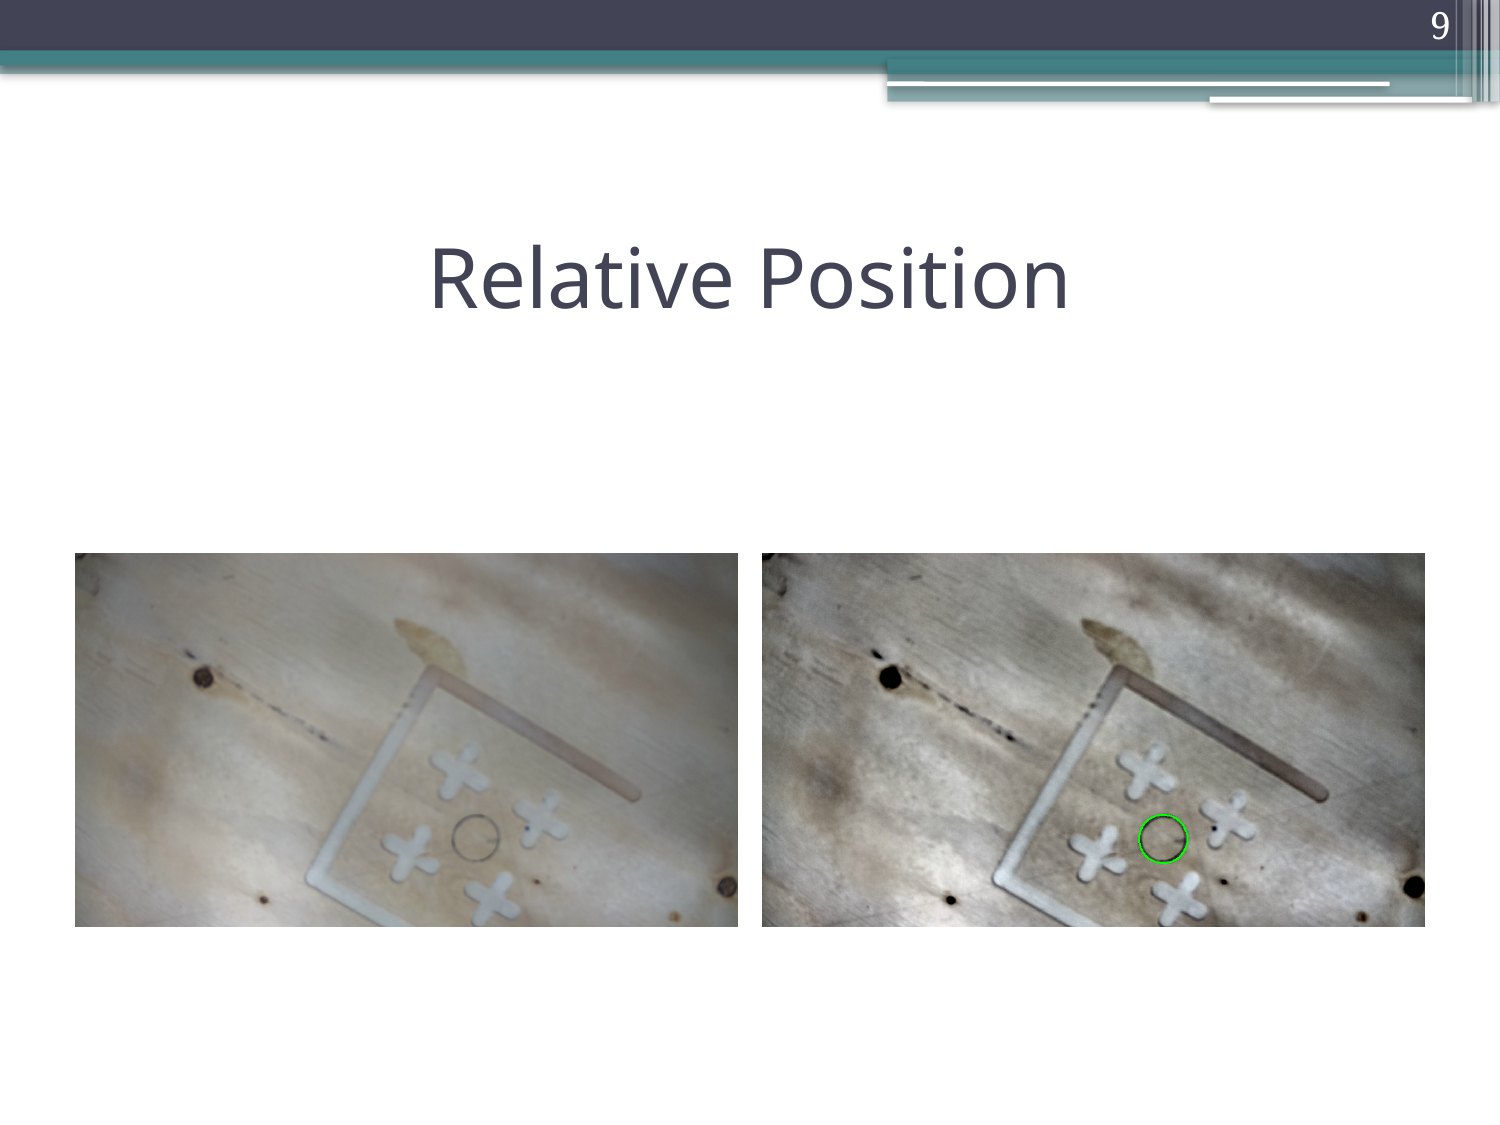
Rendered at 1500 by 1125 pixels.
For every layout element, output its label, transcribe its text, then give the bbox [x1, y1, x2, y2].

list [74, 553, 738, 927]
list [762, 553, 1426, 927]
slide_number 9 [1341, 0, 1466, 61]
title Relative Position [75, 187, 1425, 363]
